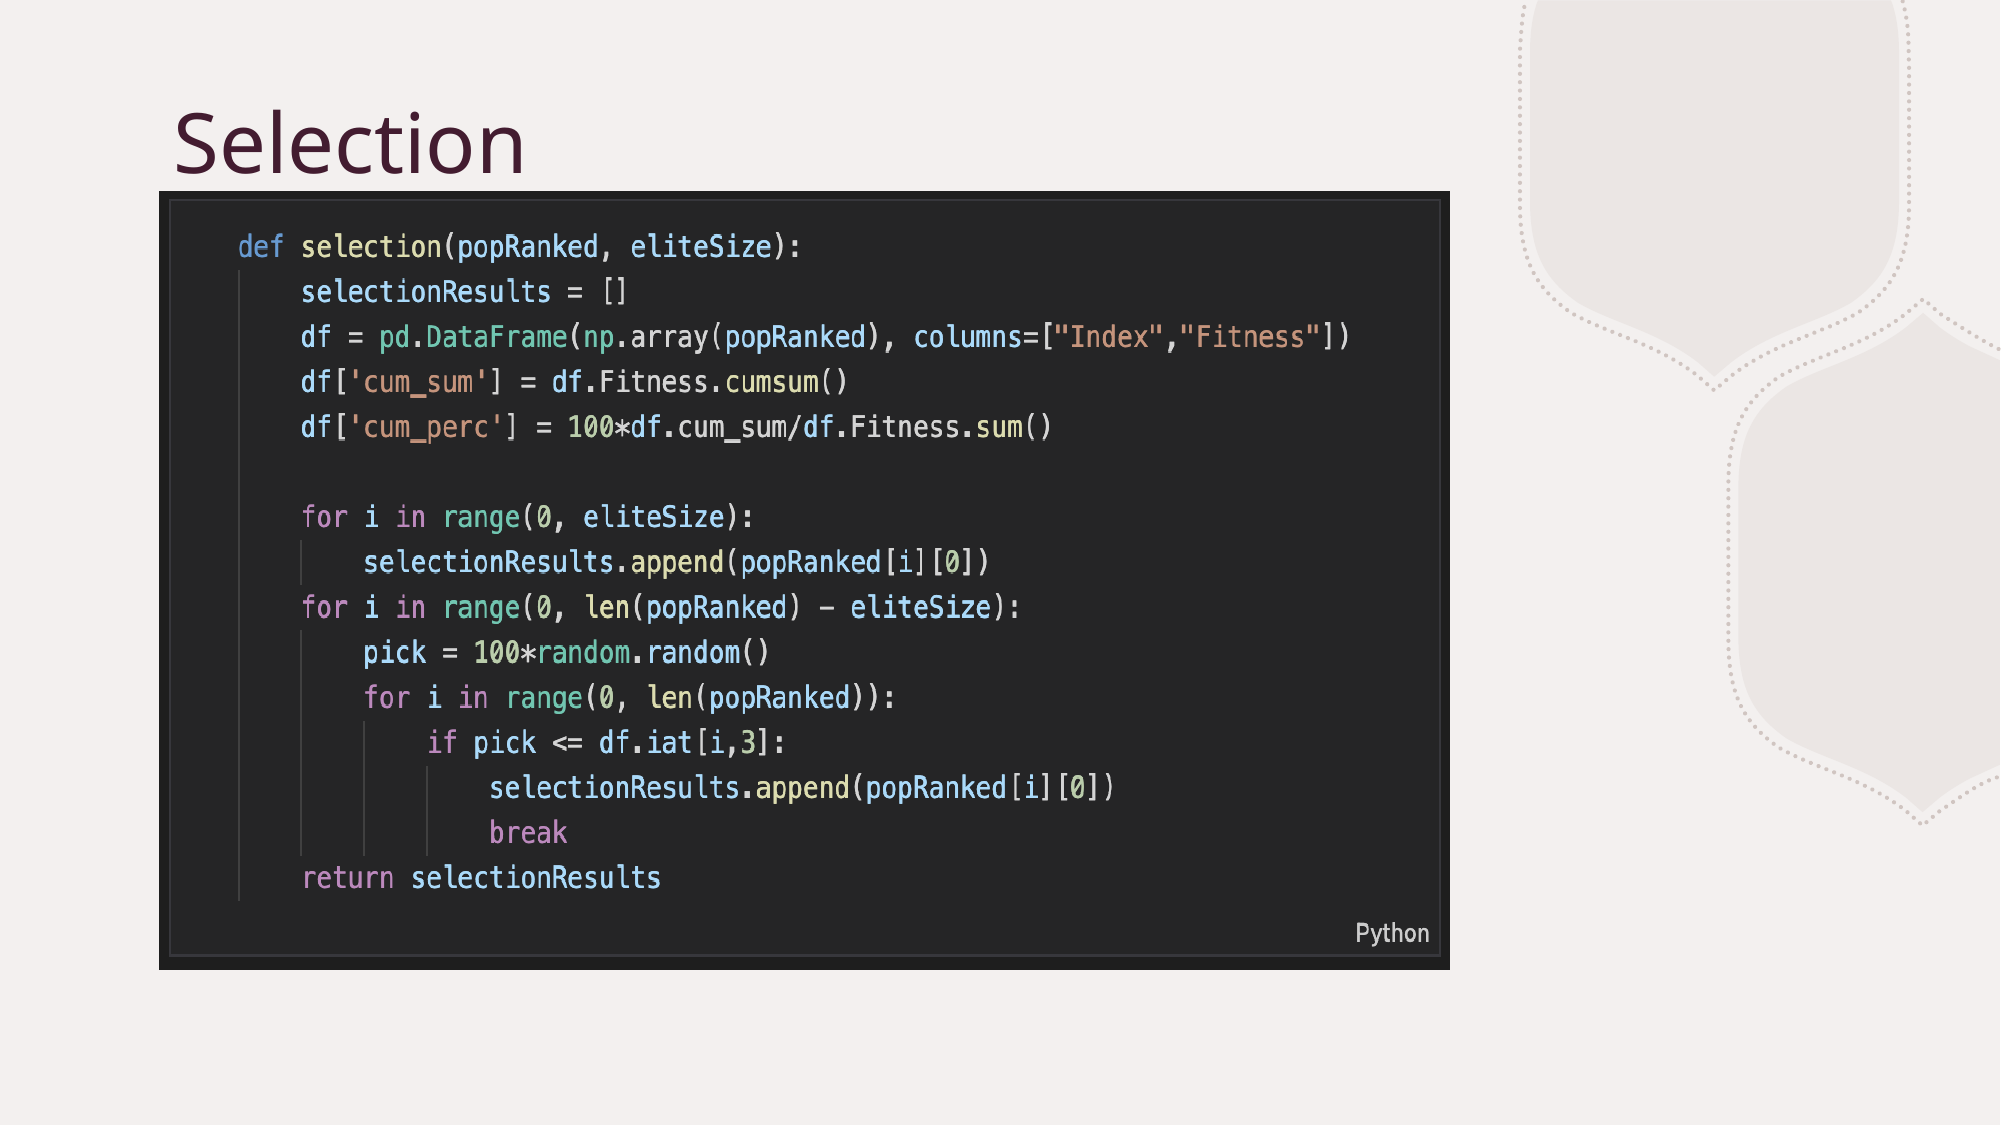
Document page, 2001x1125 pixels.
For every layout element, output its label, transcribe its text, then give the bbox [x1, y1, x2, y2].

title Selection [158, 52, 1648, 228]
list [159, 191, 1450, 970]
